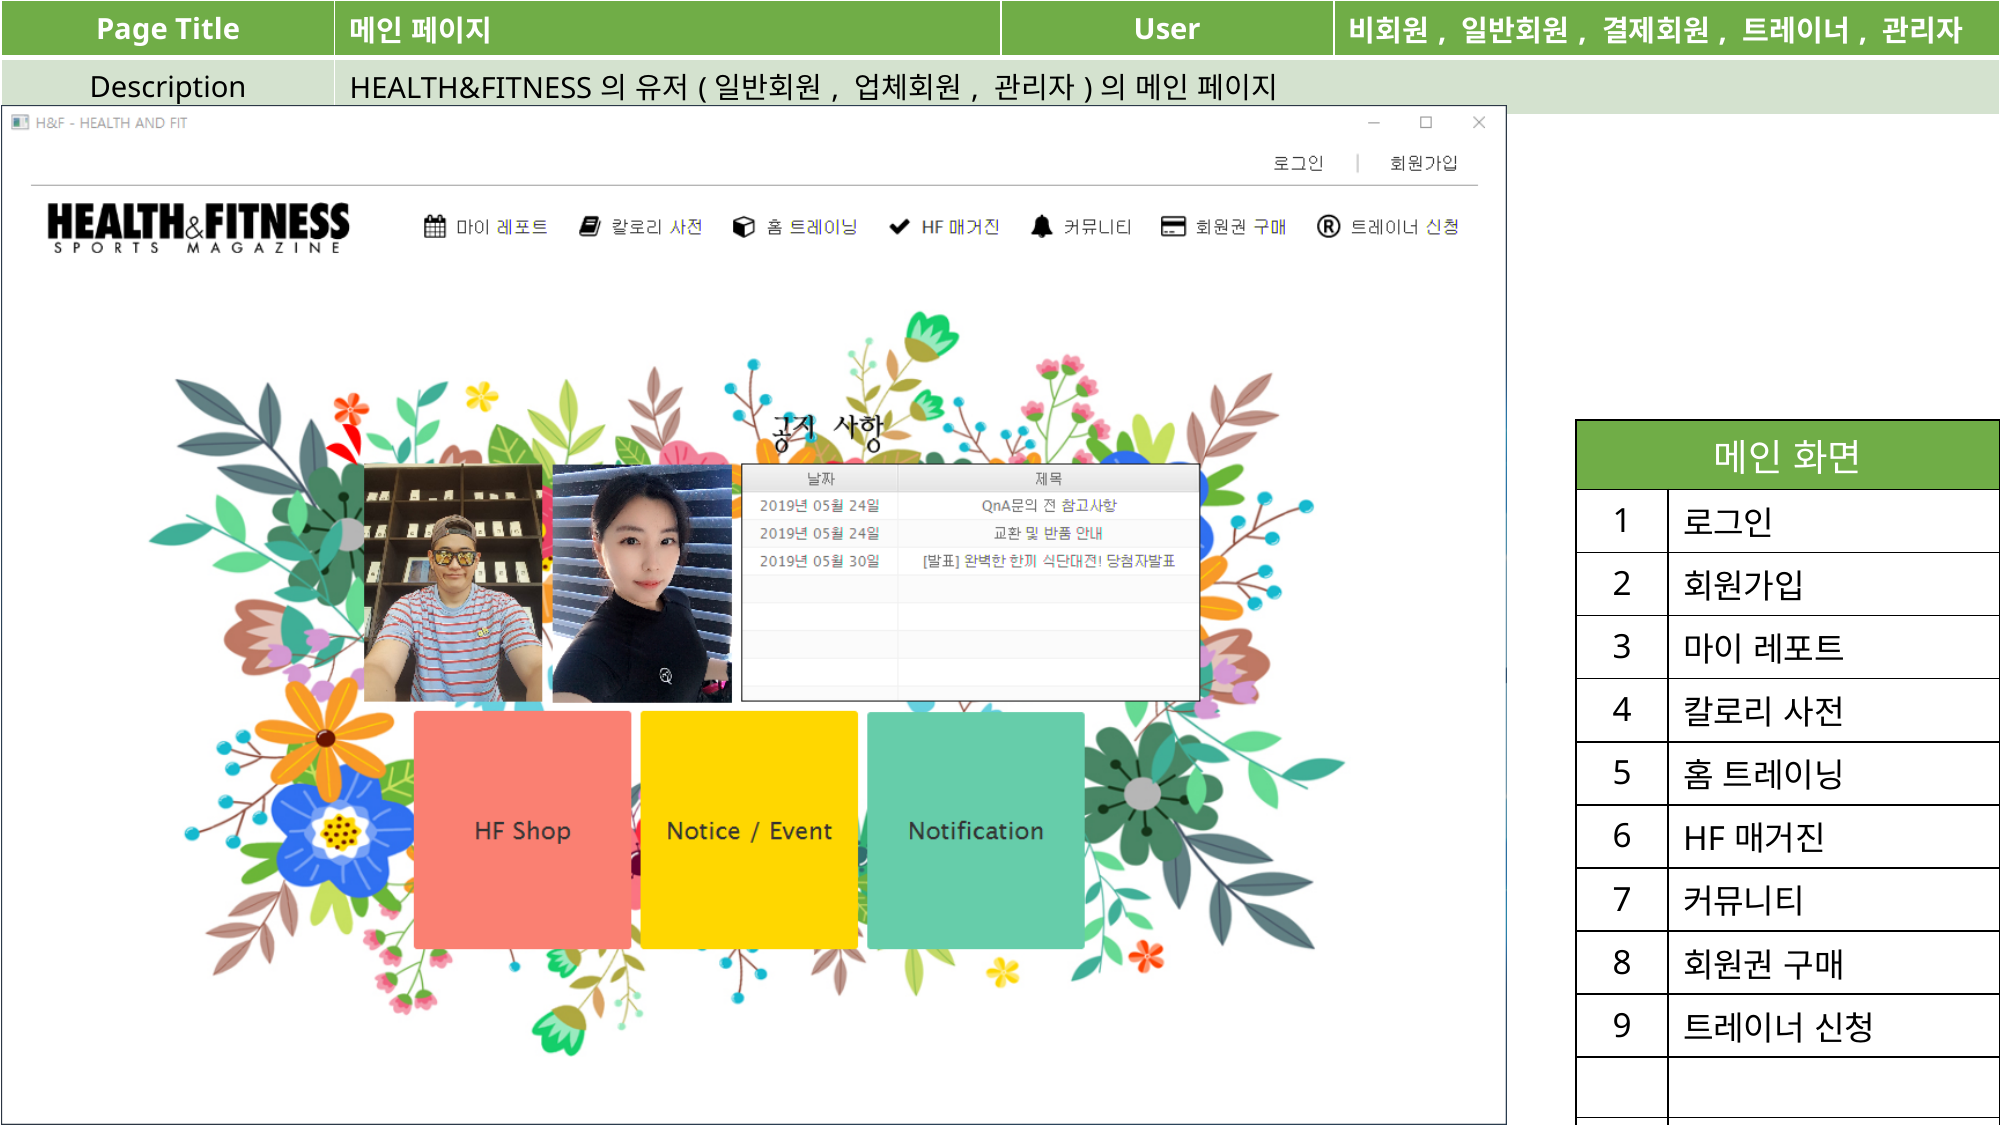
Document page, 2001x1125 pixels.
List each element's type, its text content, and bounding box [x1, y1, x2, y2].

table_cell 홈 트레이닝 [1669, 743, 1999, 804]
table_cell 트레이너 신청 [1669, 995, 1999, 1056]
table_cell 마이 레포트 [1669, 616, 1999, 678]
table_cell 8 [1577, 932, 1667, 993]
table_cell 6 [1577, 806, 1667, 867]
table_cell 커뮤니티 [1669, 869, 1999, 930]
table_cell HEALTH&FITNESS의 유저(일반회원, 업체회원, 관리자)의 메인 페이지 [335, 60, 1999, 114]
table_cell 1 [1577, 490, 1667, 552]
table_cell 회원권 구매 [1669, 932, 1999, 993]
table_cell [1577, 1118, 1667, 1125]
table_cell 7 [1577, 869, 1667, 930]
table_header 비회원, 일반회원, 결제회원, 트레이너, 관리자 [1335, 1, 1999, 55]
table_cell [1669, 1118, 1999, 1125]
table_header Page Title [2, 1, 334, 55]
table_cell 4 [1577, 679, 1667, 741]
table_cell HF매거진 [1669, 806, 1999, 867]
table_header 메인 화면 [1577, 421, 1999, 489]
table_cell 2 [1577, 553, 1667, 615]
table_header 메인 페이지 [335, 1, 1000, 55]
table_cell 회원가입 [1669, 553, 1999, 615]
table_cell [1669, 1058, 1999, 1117]
picture [1, 105, 1507, 1125]
table_cell 3 [1577, 616, 1667, 678]
table_cell 9 [1577, 995, 1667, 1056]
table_cell 로그인 [1669, 490, 1999, 552]
table_cell 칼로리 사전 [1669, 679, 1999, 741]
table_cell Description [2, 60, 334, 105]
table_cell [1577, 1058, 1667, 1117]
table_header User [1002, 1, 1333, 55]
table_cell 5 [1577, 743, 1667, 804]
